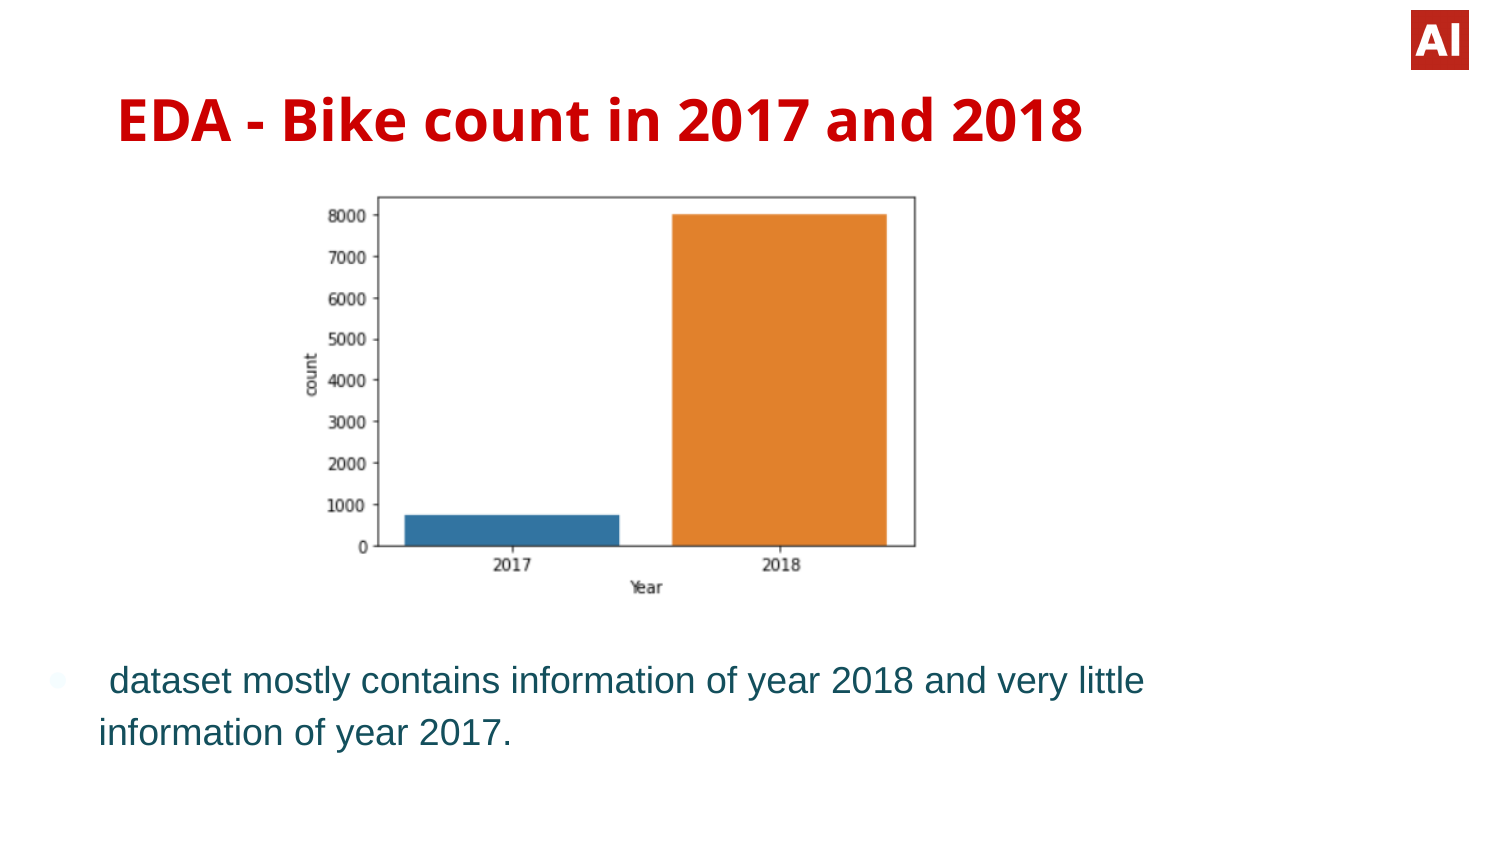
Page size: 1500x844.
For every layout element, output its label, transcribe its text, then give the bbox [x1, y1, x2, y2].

title EDA - Bike count in 2017 and 2018 [79, 68, 1477, 163]
list dataset mostly contains information of year 2018 and very little information of year 2017. [8, 634, 1306, 754]
picture [1411, 10, 1469, 68]
picture [275, 190, 960, 614]
